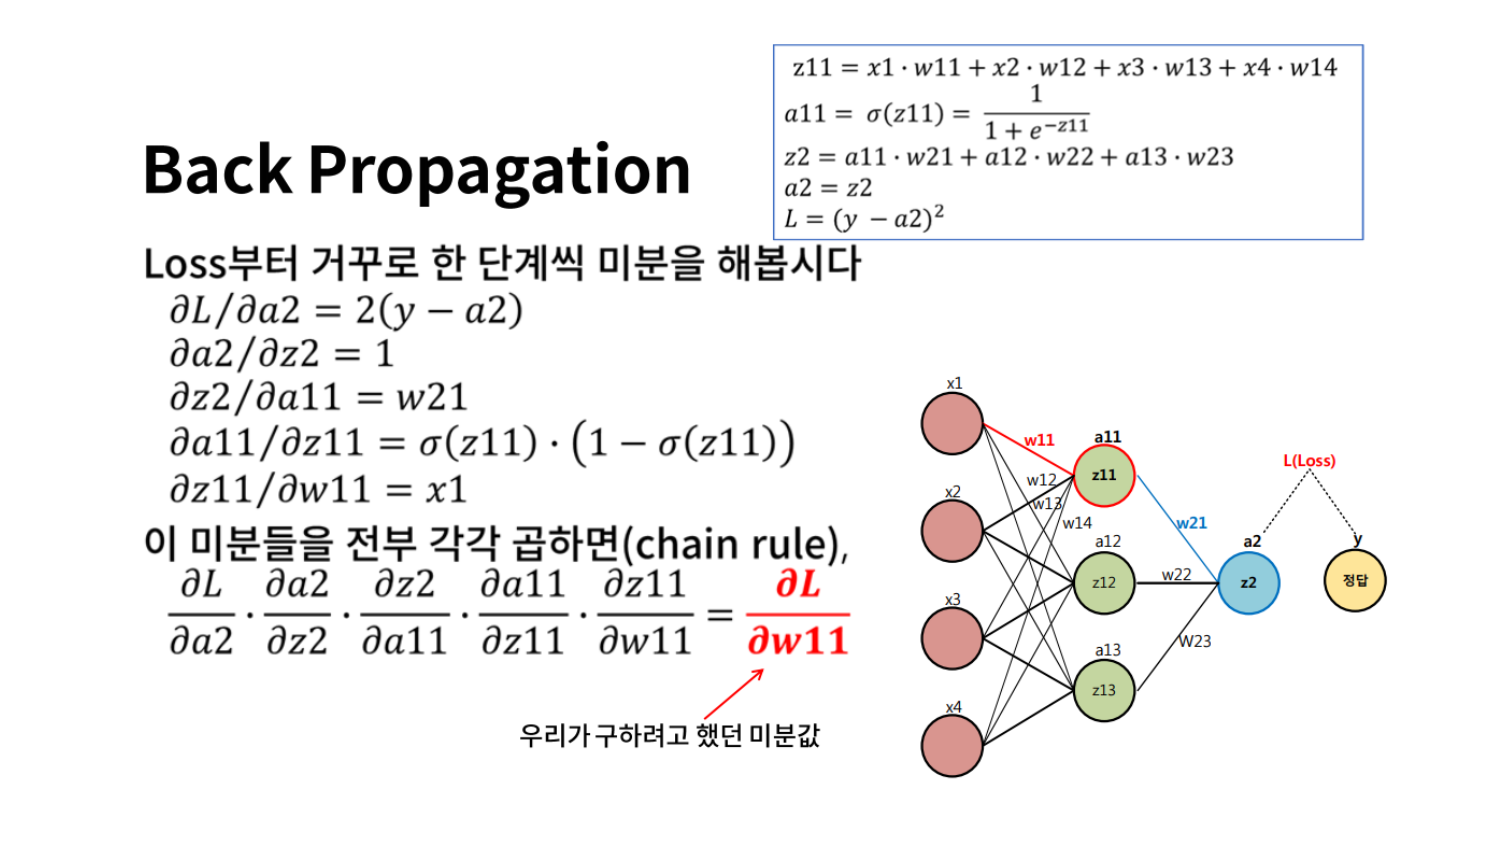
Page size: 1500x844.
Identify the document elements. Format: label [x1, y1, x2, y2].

picture [88, 40, 1443, 804]
